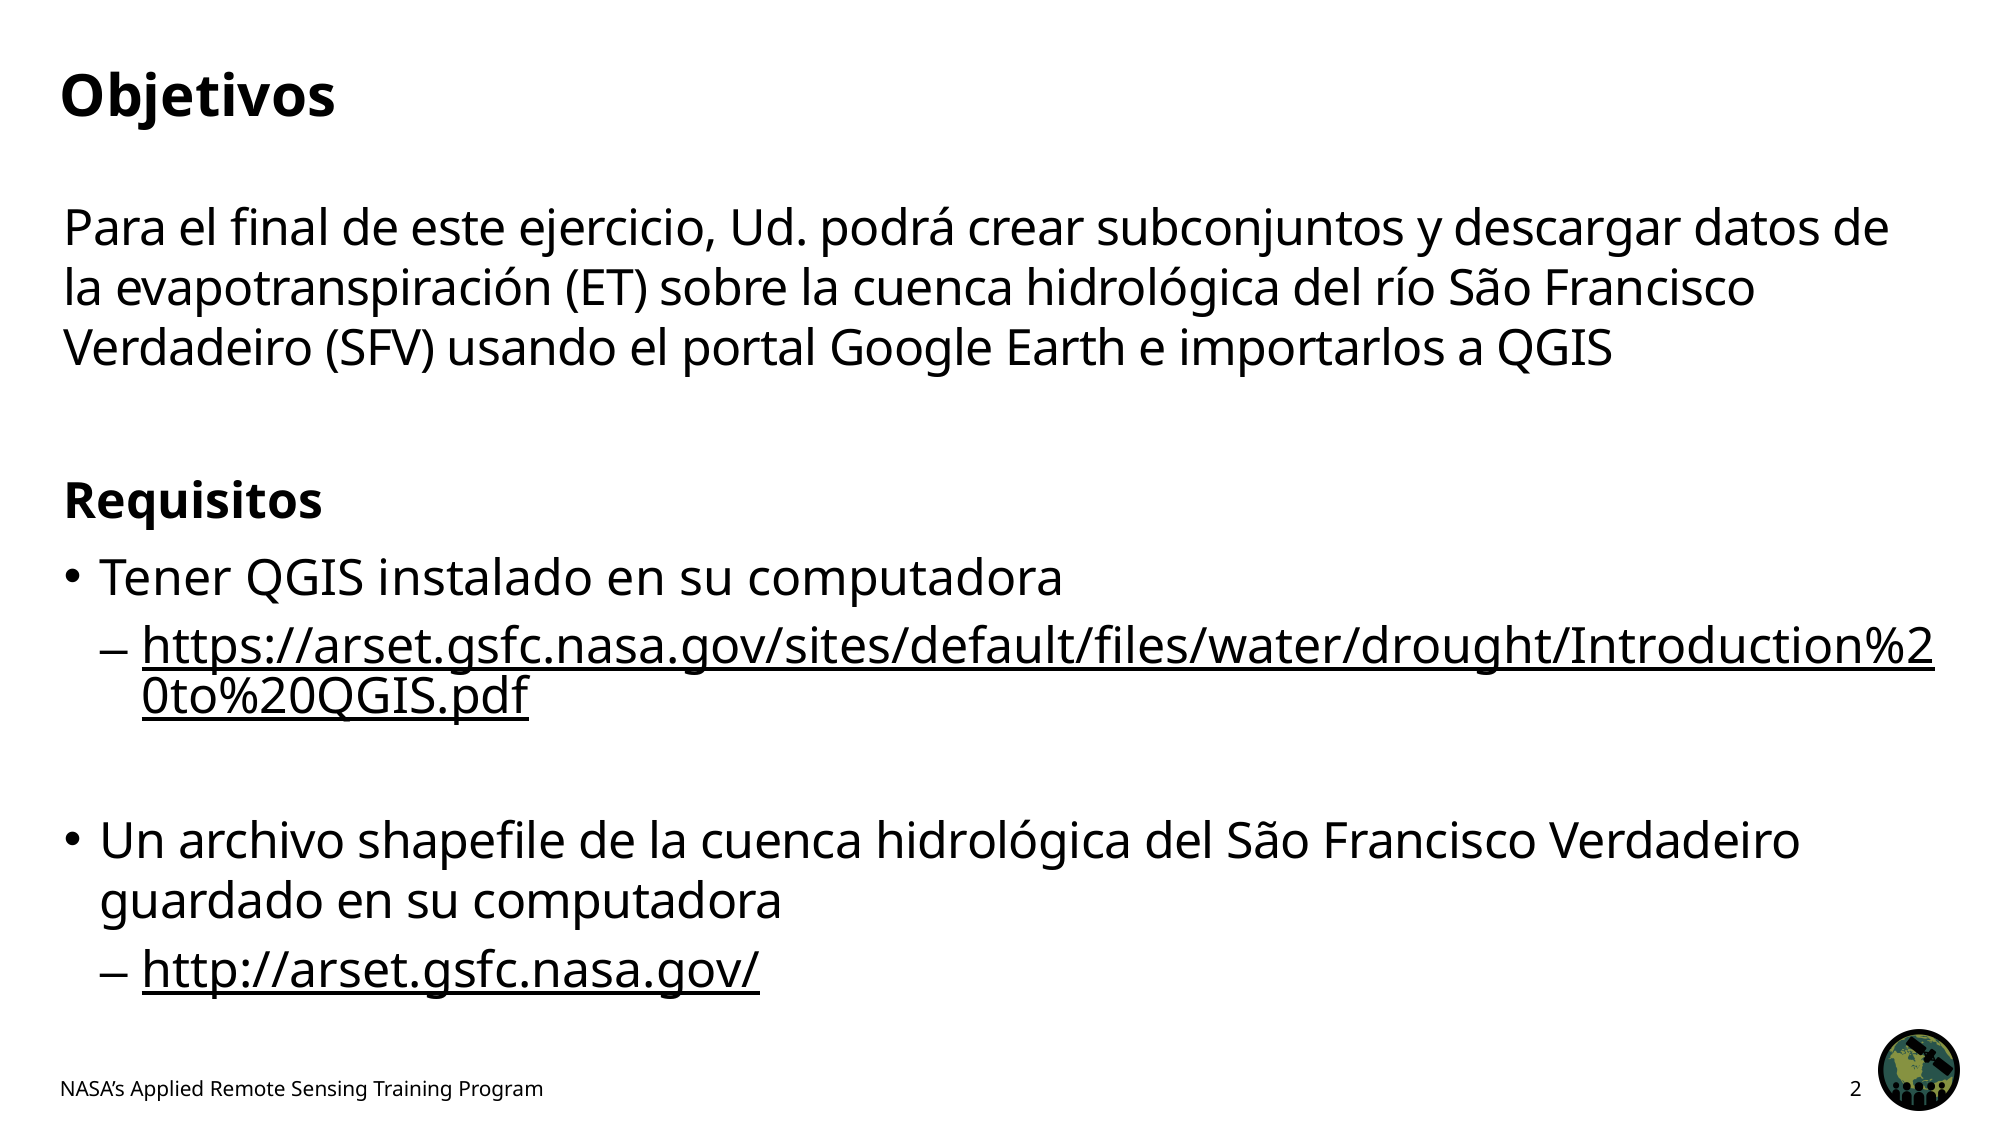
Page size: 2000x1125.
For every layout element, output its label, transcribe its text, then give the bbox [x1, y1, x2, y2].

title Objetivos [39, 45, 1960, 140]
picture [1878, 1029, 1960, 1111]
list Para el final de este ejercicio, Ud. podrá crear subconjuntos y descargar datos de la evapotranspiración (ET) sobre la cuenca hidrológica del río São Francisco Verdadeiro (SFV) usando el portal Google Earth e importarlos a QGIS Requisitos Tener QGIS instalado en su computadora https://arset.gsfc.nasa.gov/sites/default/files/water/drought/Introduction%20to%20QGIS.pdf Un archivo shapefile de la cuenca hidrológica del São Francisco Verdadeiro guardado en su computadora http://arset.gsfc.nasa.gov/ [39, 185, 1960, 1013]
